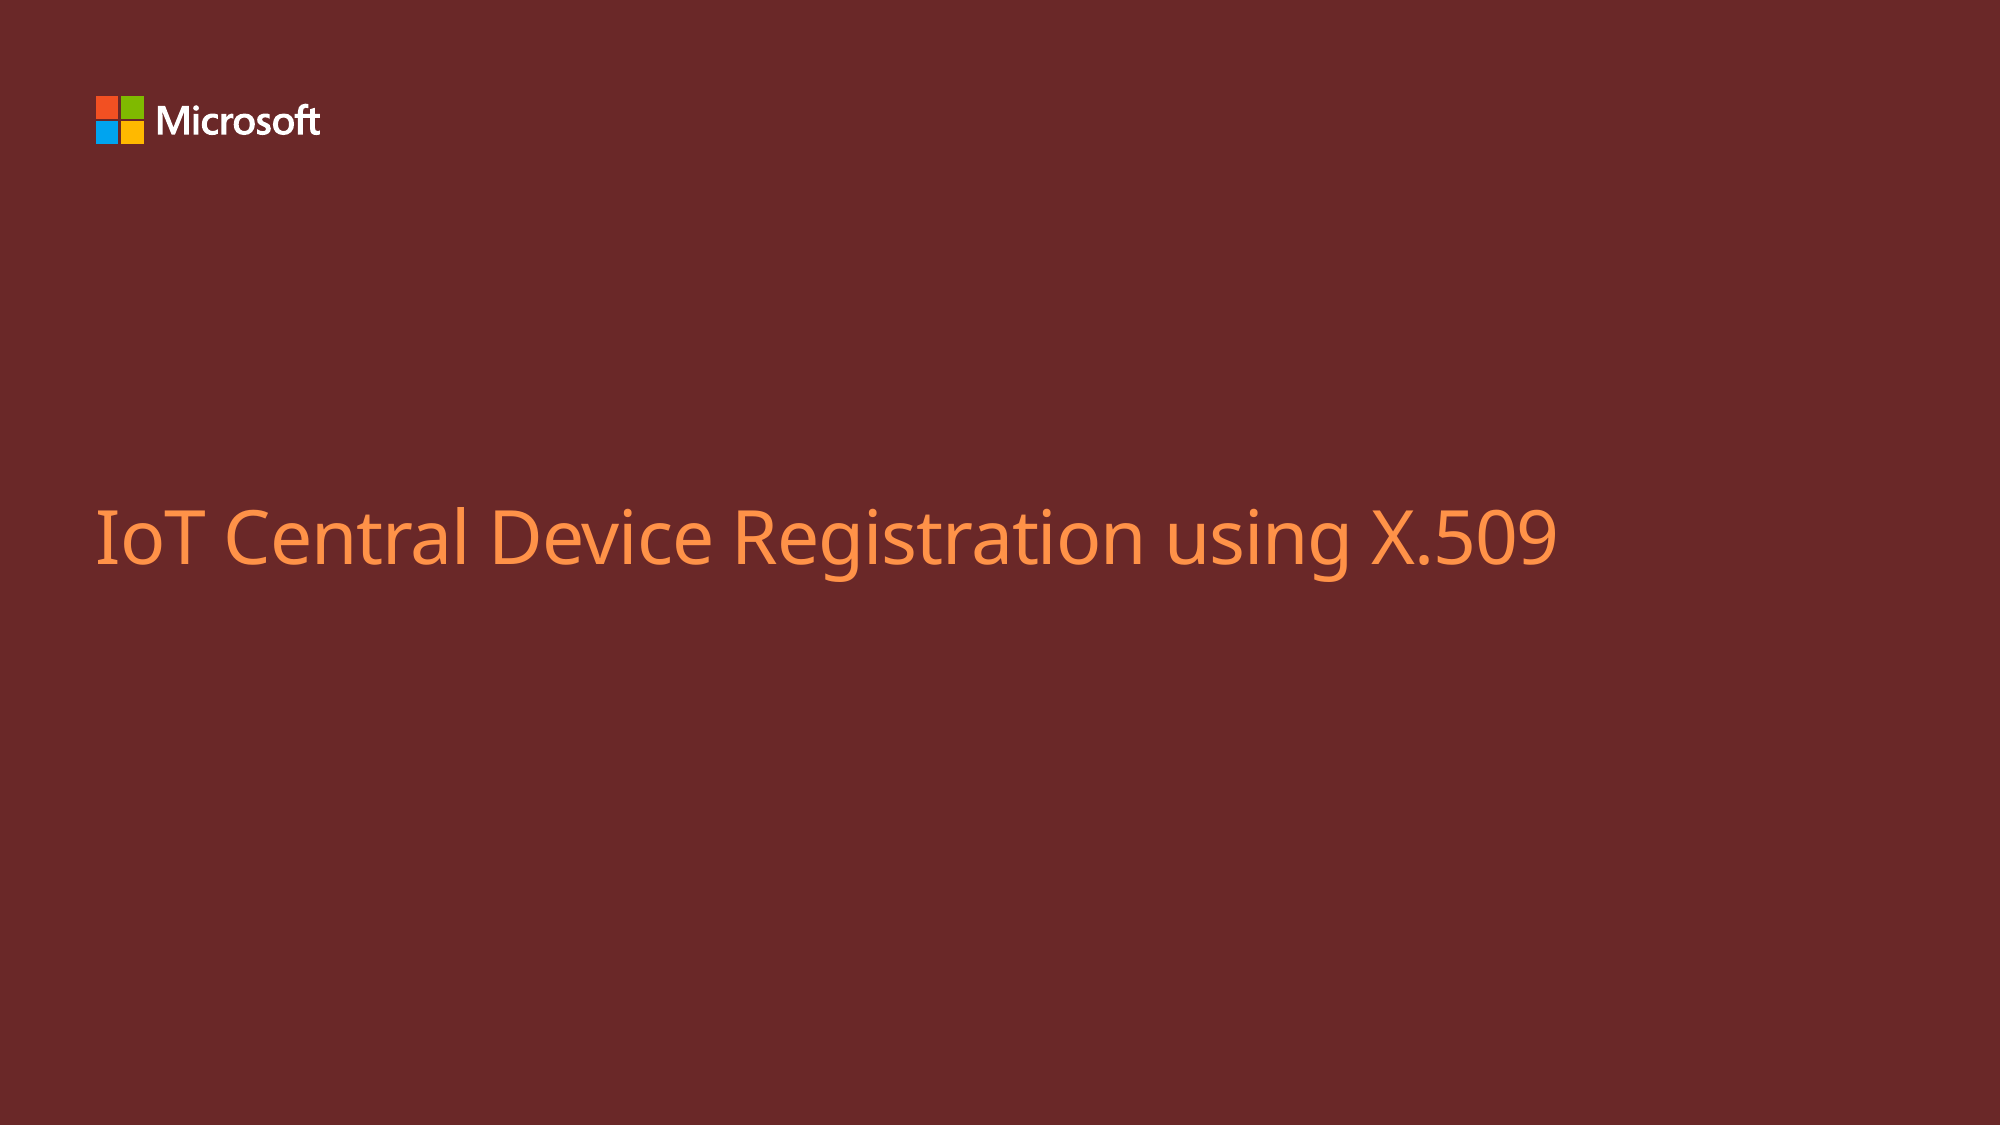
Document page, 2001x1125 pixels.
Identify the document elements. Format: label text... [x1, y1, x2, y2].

title IoT Central Device Registration using X.509 [95, 488, 1596, 580]
